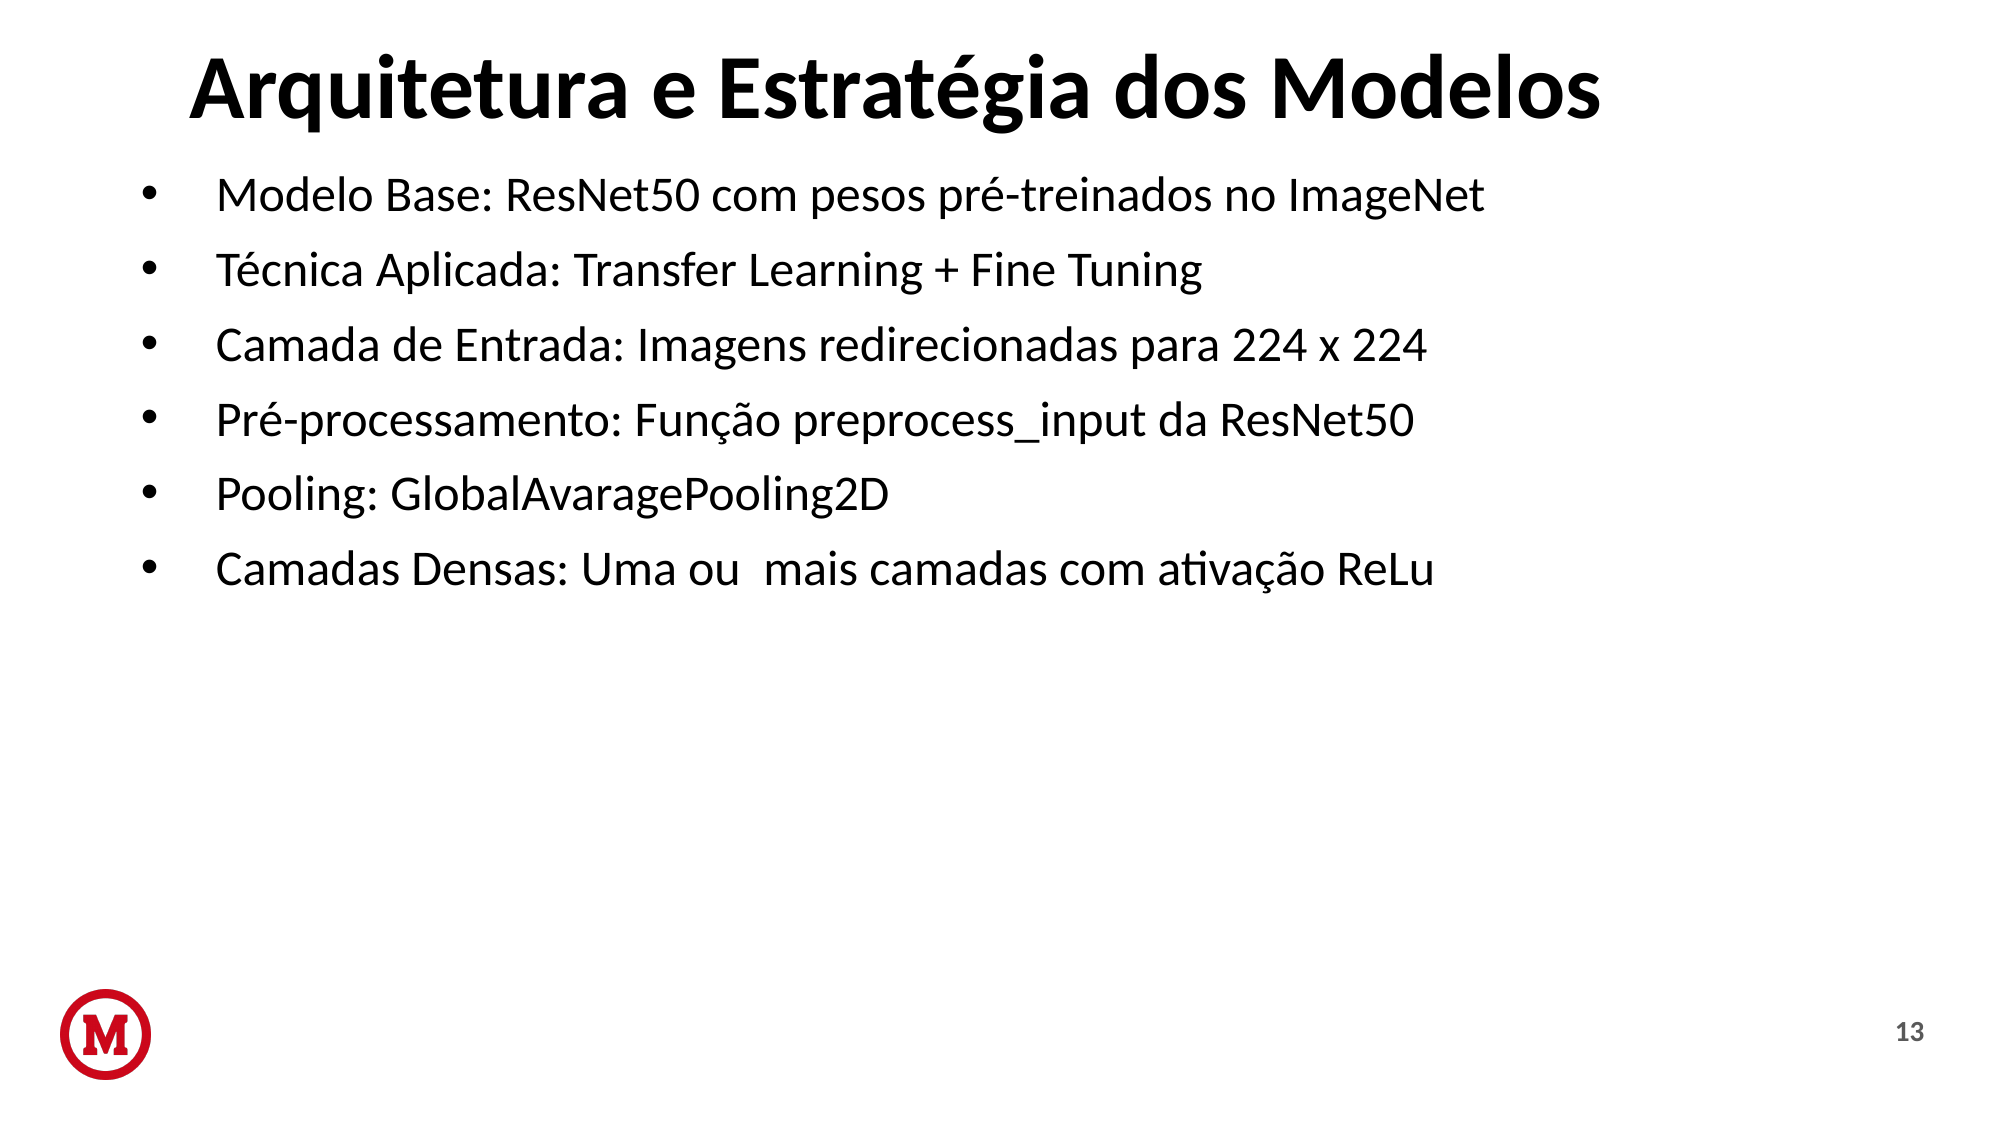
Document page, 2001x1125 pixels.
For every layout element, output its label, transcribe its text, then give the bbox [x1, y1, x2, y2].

picture [60, 989, 151, 1080]
title Arquitetura e Estratégia dos Modelos [174, 30, 1826, 146]
list Modelo Base: ResNet50 com pesos pré-treinados no ImageNet Técnica Aplicada: Transfer Learning + Fine Tuning Camada de Entrada: Imagens redirecionadas para 224 x 224 Pré-processamento: Função preprocess_input da ResNet50 Pooling: GlobalAvaragePooling2D Camadas Densas: Uma ou mais camadas com ativação ReLu [125, 160, 1922, 1012]
slide_number 13 [1489, 1004, 1940, 1065]
